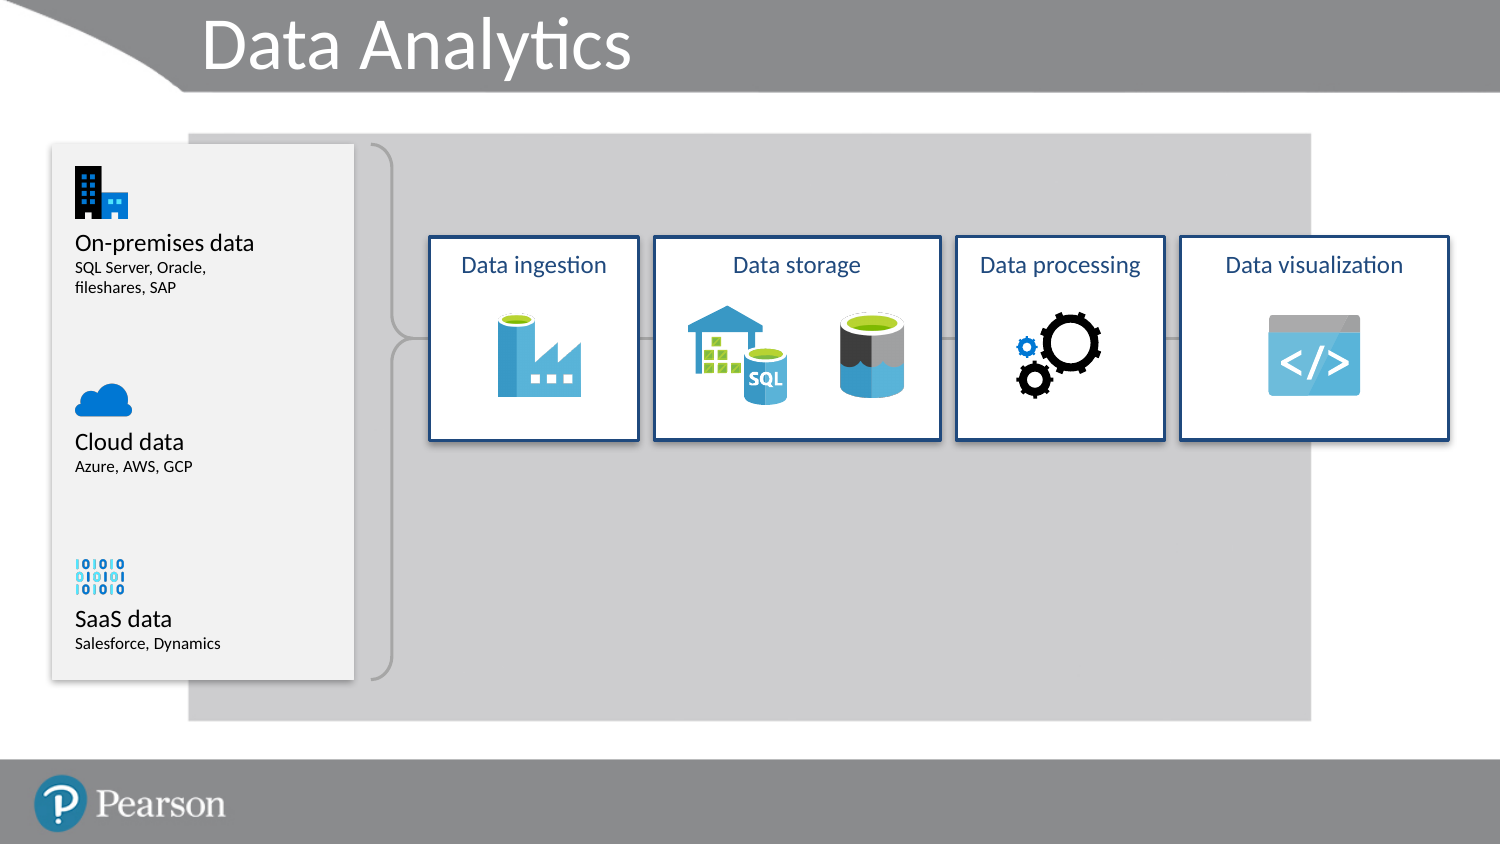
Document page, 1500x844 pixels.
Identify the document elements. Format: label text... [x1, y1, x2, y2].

title Data Analytics [186, 0, 1425, 79]
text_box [52, 143, 1449, 680]
picture [0, 0, 1500, 844]
